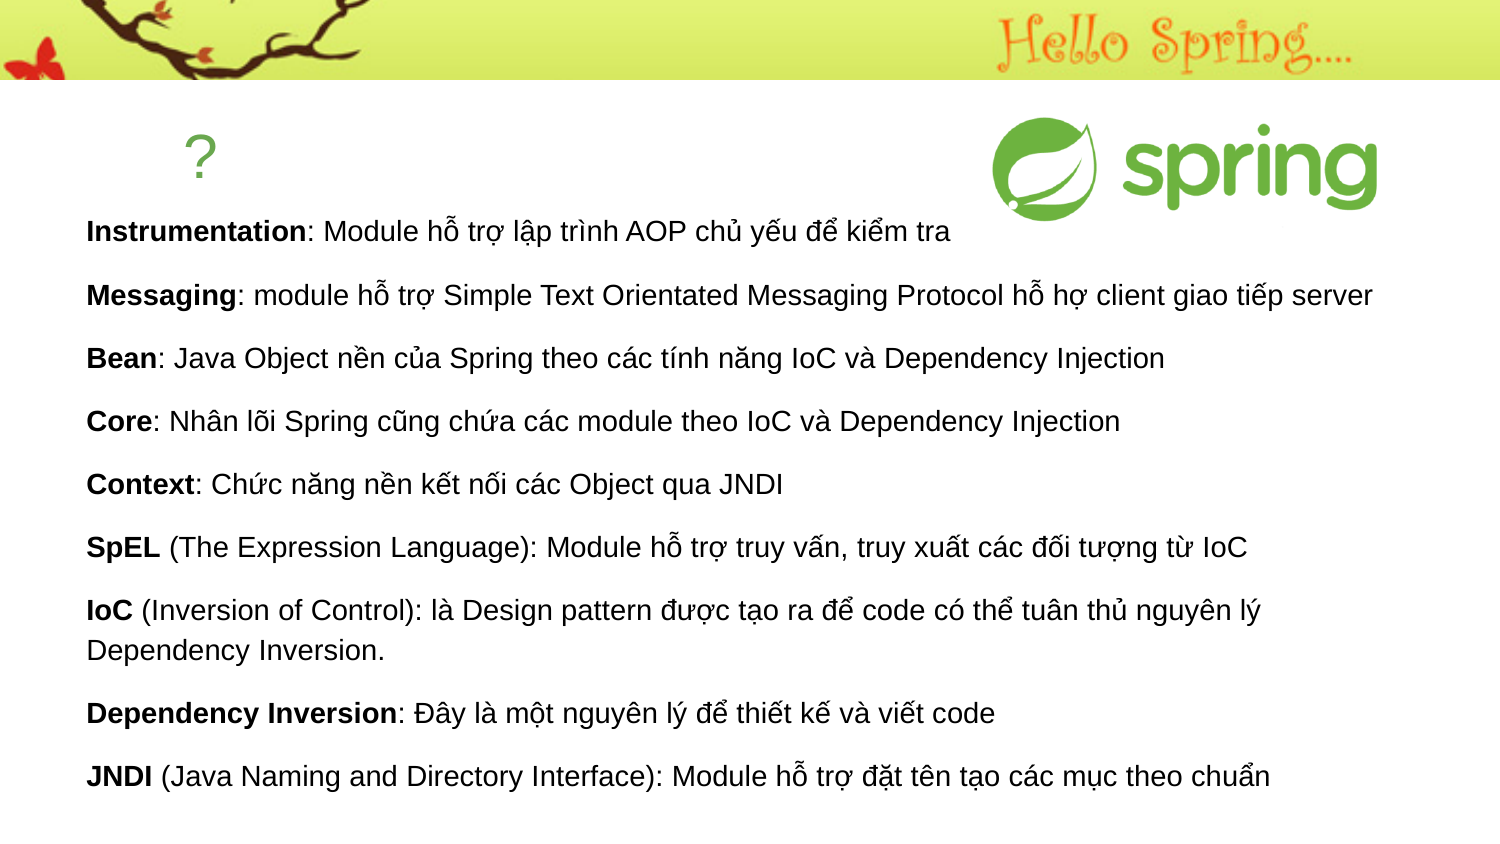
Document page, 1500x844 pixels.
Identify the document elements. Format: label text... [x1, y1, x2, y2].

picture [0, 0, 1500, 80]
picture [975, 114, 1404, 228]
list Instrumentation: Module hỗ trợ lập trình AOP chủ yếu để kiểm tra Messaging: module hỗ trợ Simple Text Orientated Messaging Protocol hỗ hợ client giao tiếp server Bean: Java Object nền của Spring theo các tính năng IoC và Dependency Injection Core: Nhân lõi Spring cũng chứa các module theo IoC và Dependency Injection Context: Chức năng nền kết nối các Object qua JNDI SpEL (The Expression Language): Module hỗ trợ truy vấn, truy xuất các đối tượng từ IoC IoC (Inversion of Control): là Design pattern được tạo ra để code có thể tuân thủ nguyên lý Dependency Inversion. Dependency Inversion: Đây là một nguyên lý để thiết kế và viết code JNDI (Java Naming and Directory Interface): Module hỗ trợ đặt tên tạo các mục theo chuẩn [71, 192, 1404, 833]
title ? [151, 101, 252, 192]
